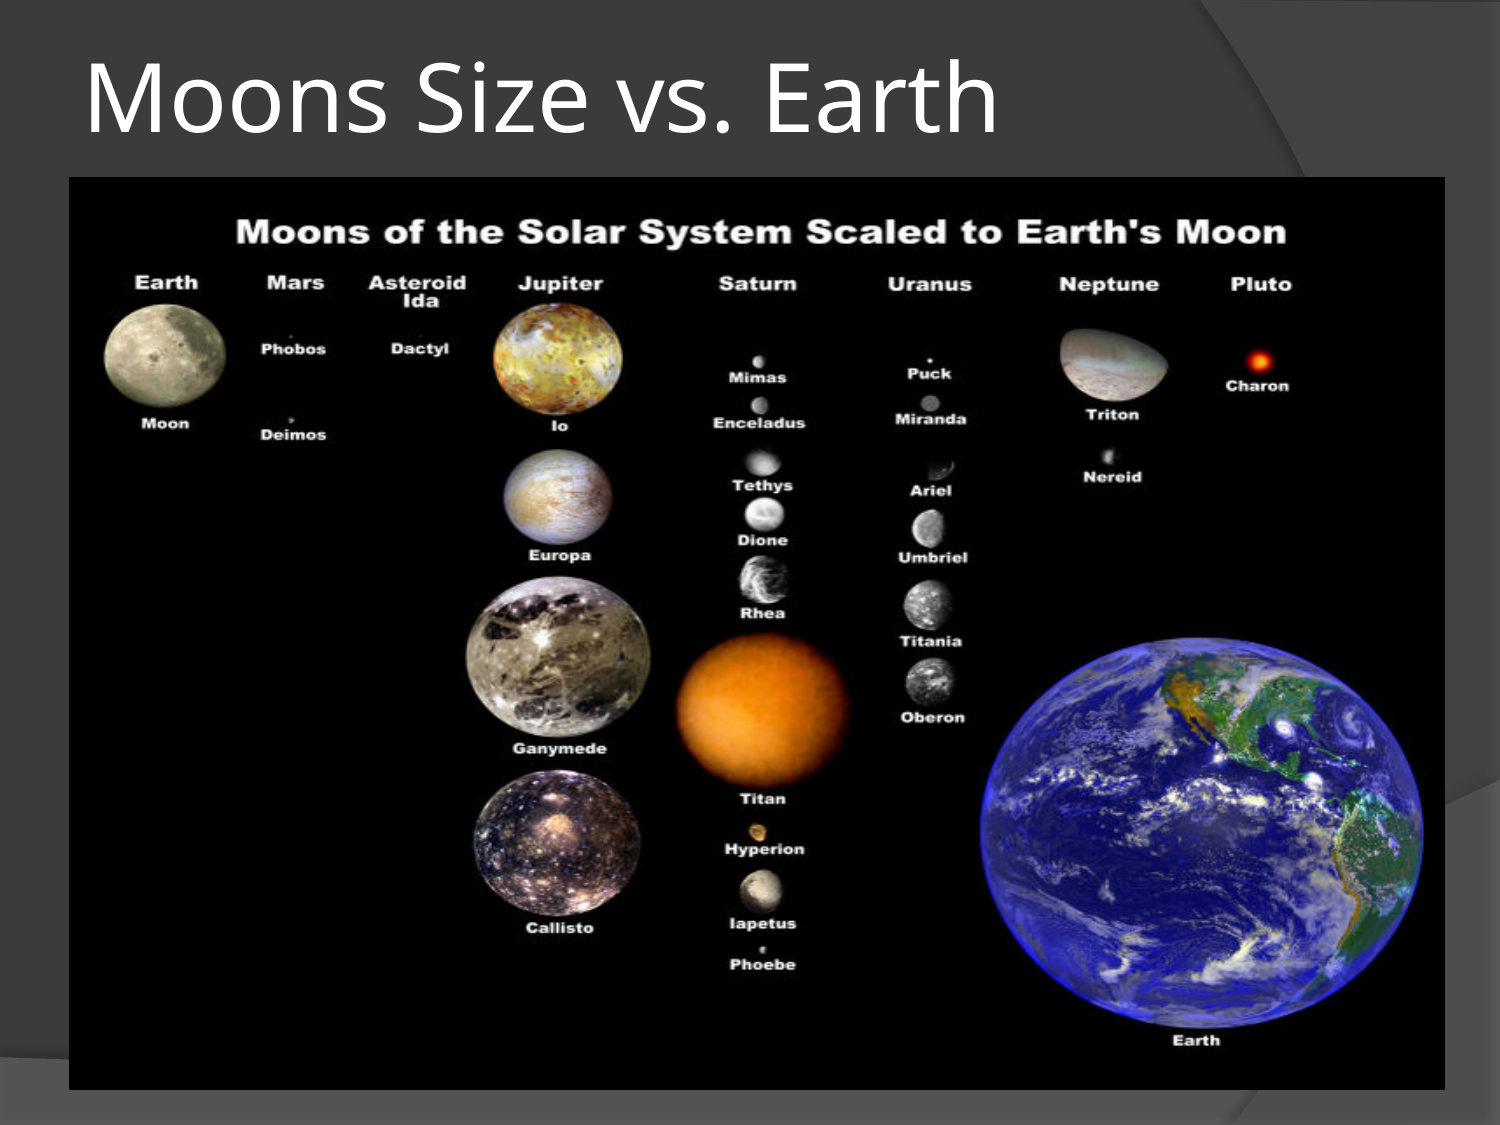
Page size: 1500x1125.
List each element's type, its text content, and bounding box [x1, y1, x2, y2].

title Moons Size vs. Earth [75, 0, 1300, 169]
picture [69, 177, 1445, 1091]
